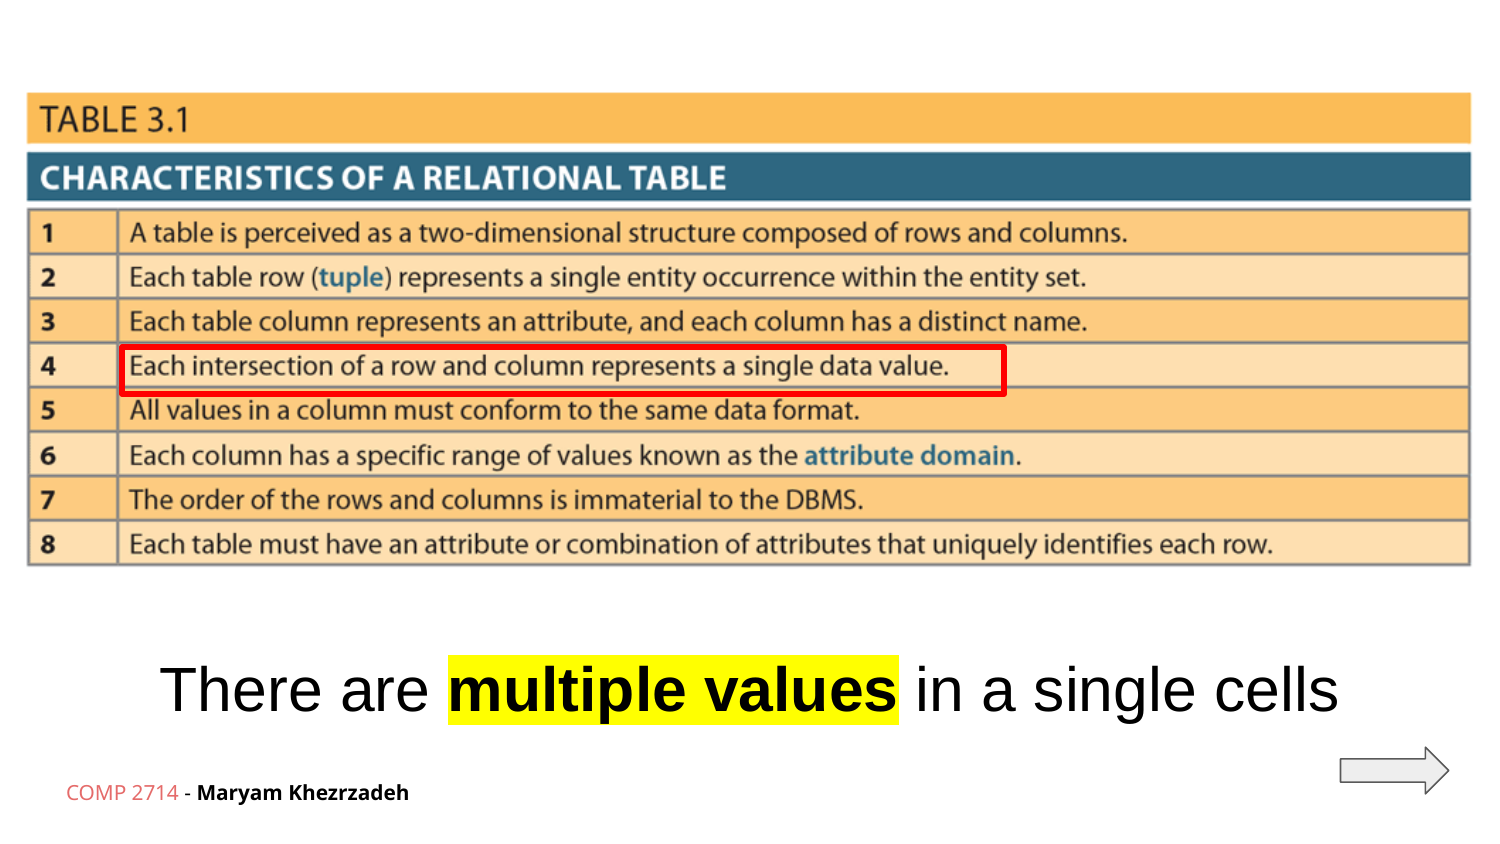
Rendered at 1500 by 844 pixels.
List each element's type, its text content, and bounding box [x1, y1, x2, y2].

text_box [1340, 747, 1449, 794]
picture [24, 89, 1476, 571]
text_box There are multiple values in a single cells [22, 634, 1478, 816]
